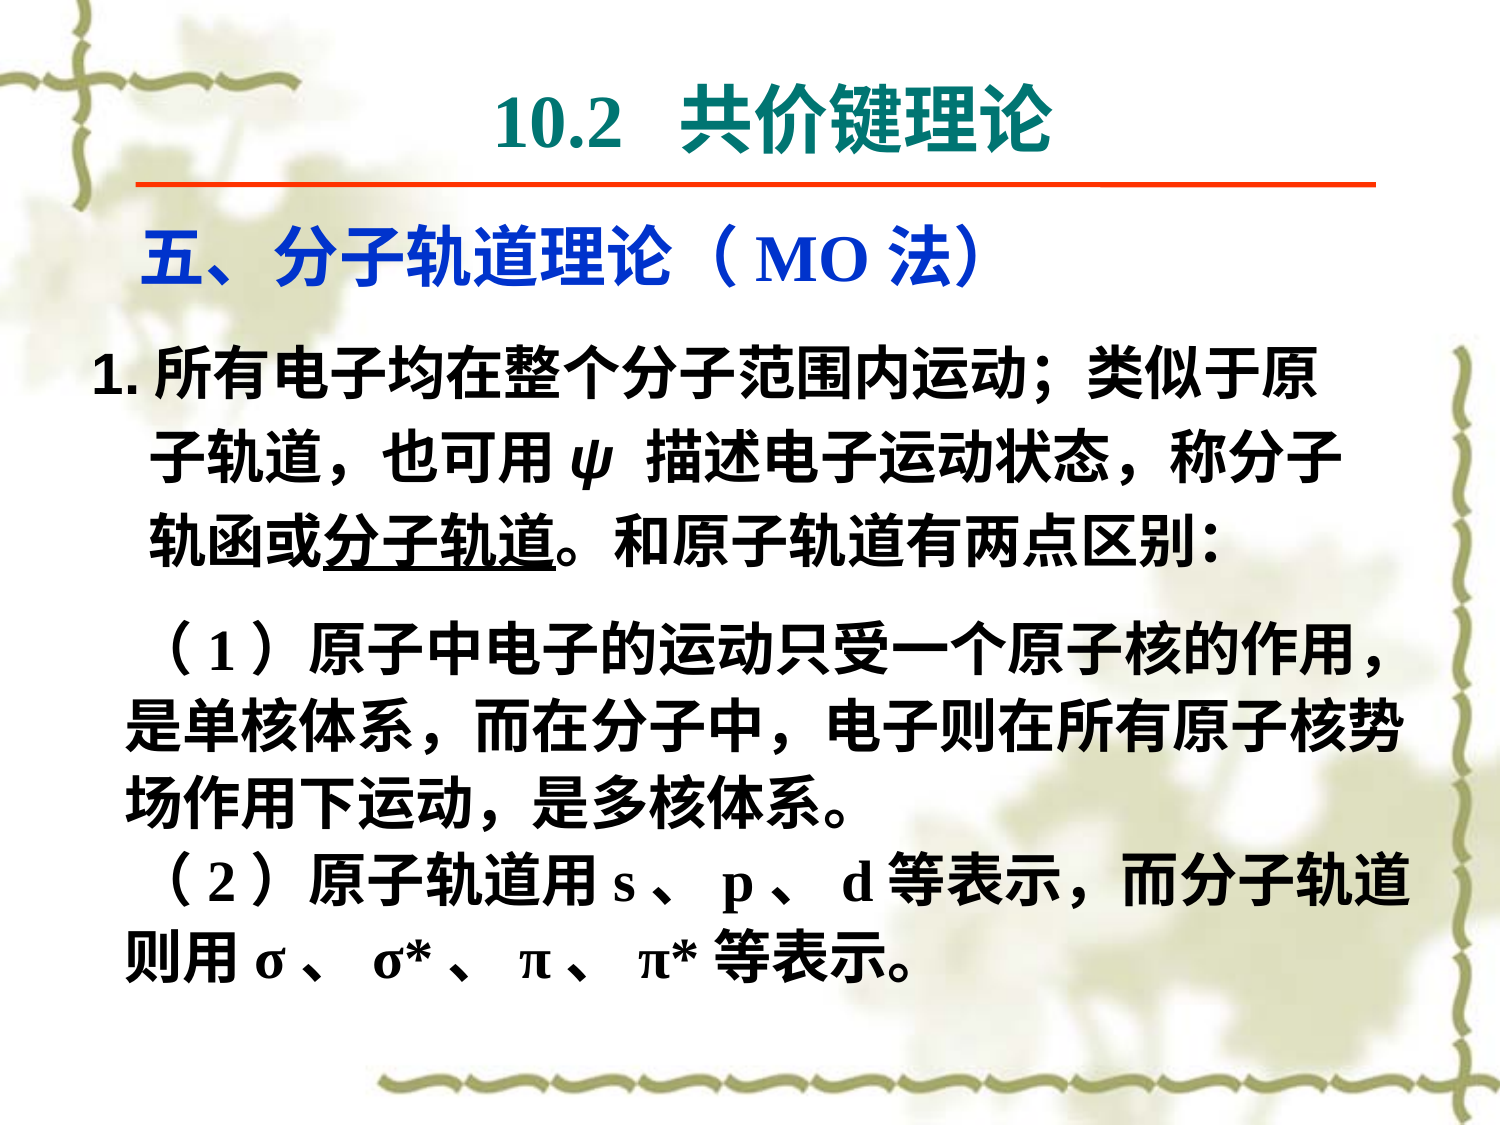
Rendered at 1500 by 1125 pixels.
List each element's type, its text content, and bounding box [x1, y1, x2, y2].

list 1.所有电子均在整个分子范围内运动；类似于原子轨道，也可用ψ 描述电子运动状态，称分子轨函或分子轨道。和原子轨道有两点区别： [76, 314, 1390, 590]
text_box （1）原子中电子的运动只受一个原子核的作用，是单核体系，而在分子中，电子则在所有原子核势场作用下运动，是多核体系。 （2）原子轨道用s、p、d等表示，而分子轨道则用σ、σ*、π、π*等表示。 [53, 597, 1429, 986]
picture [0, 0, 1500, 1125]
title 五、分子轨道理论（MO法） [123, 207, 1400, 303]
text_box 10.2 共价键理论 [135, 54, 1411, 170]
